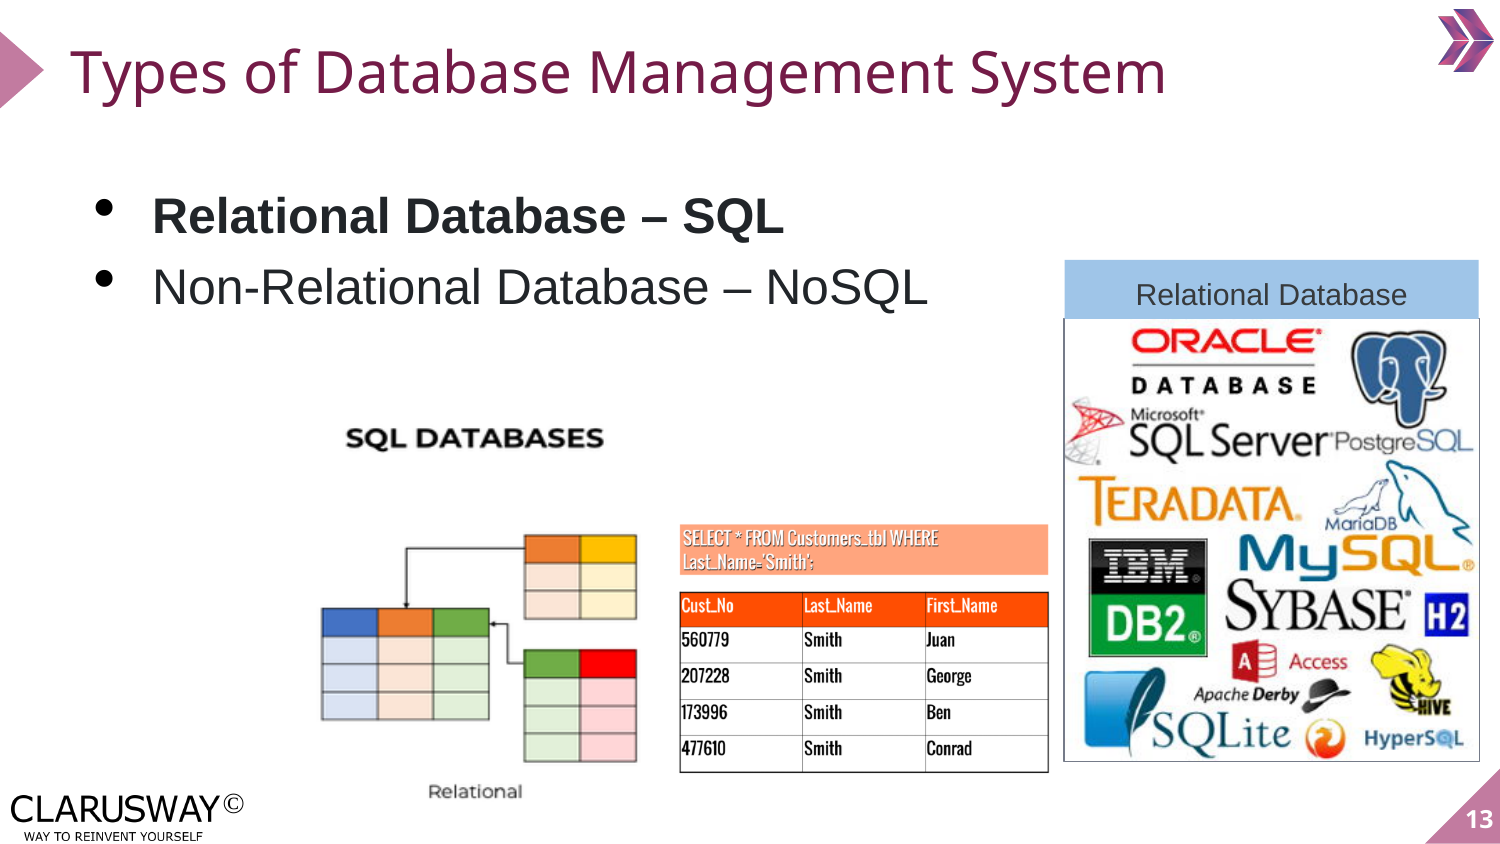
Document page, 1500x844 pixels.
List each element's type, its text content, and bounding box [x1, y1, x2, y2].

text_box Relational Database – SQL Non-Relational Database – NoSQL [81, 176, 1143, 322]
slide_number 13 [1418, 760, 1494, 838]
picture [259, 381, 1055, 811]
text_box Relational Database [1064, 259, 1479, 318]
title Types of Database Management System [70, 28, 1285, 132]
picture [1438, 9, 1494, 72]
picture [1064, 318, 1479, 761]
picture [11, 795, 220, 841]
